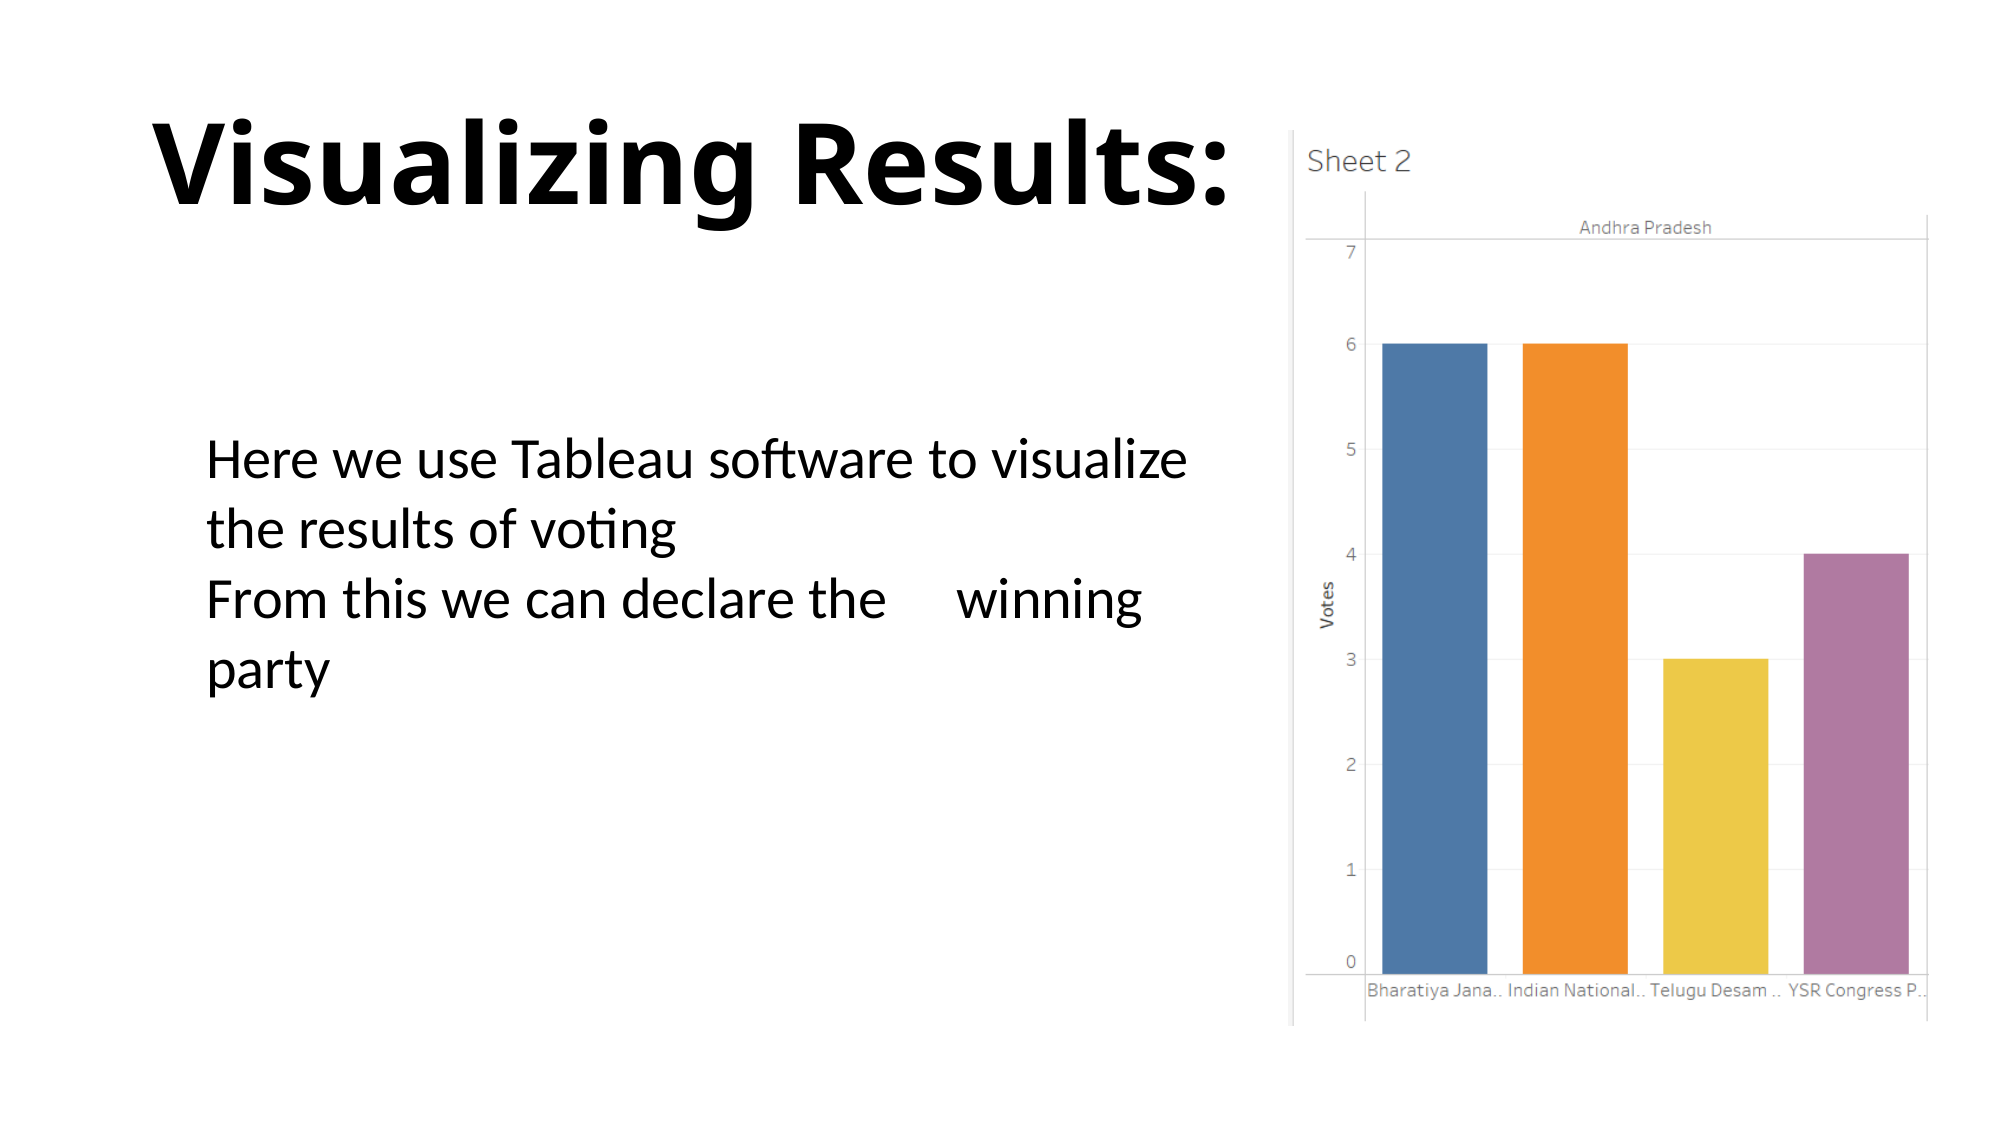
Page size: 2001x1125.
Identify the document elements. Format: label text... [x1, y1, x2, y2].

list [1288, 130, 1929, 1026]
text_box Here we use Tableau software to visualize the results of voting From this we can declare the winning party [191, 413, 1248, 708]
title Visualizing Results: [137, 59, 1863, 278]
